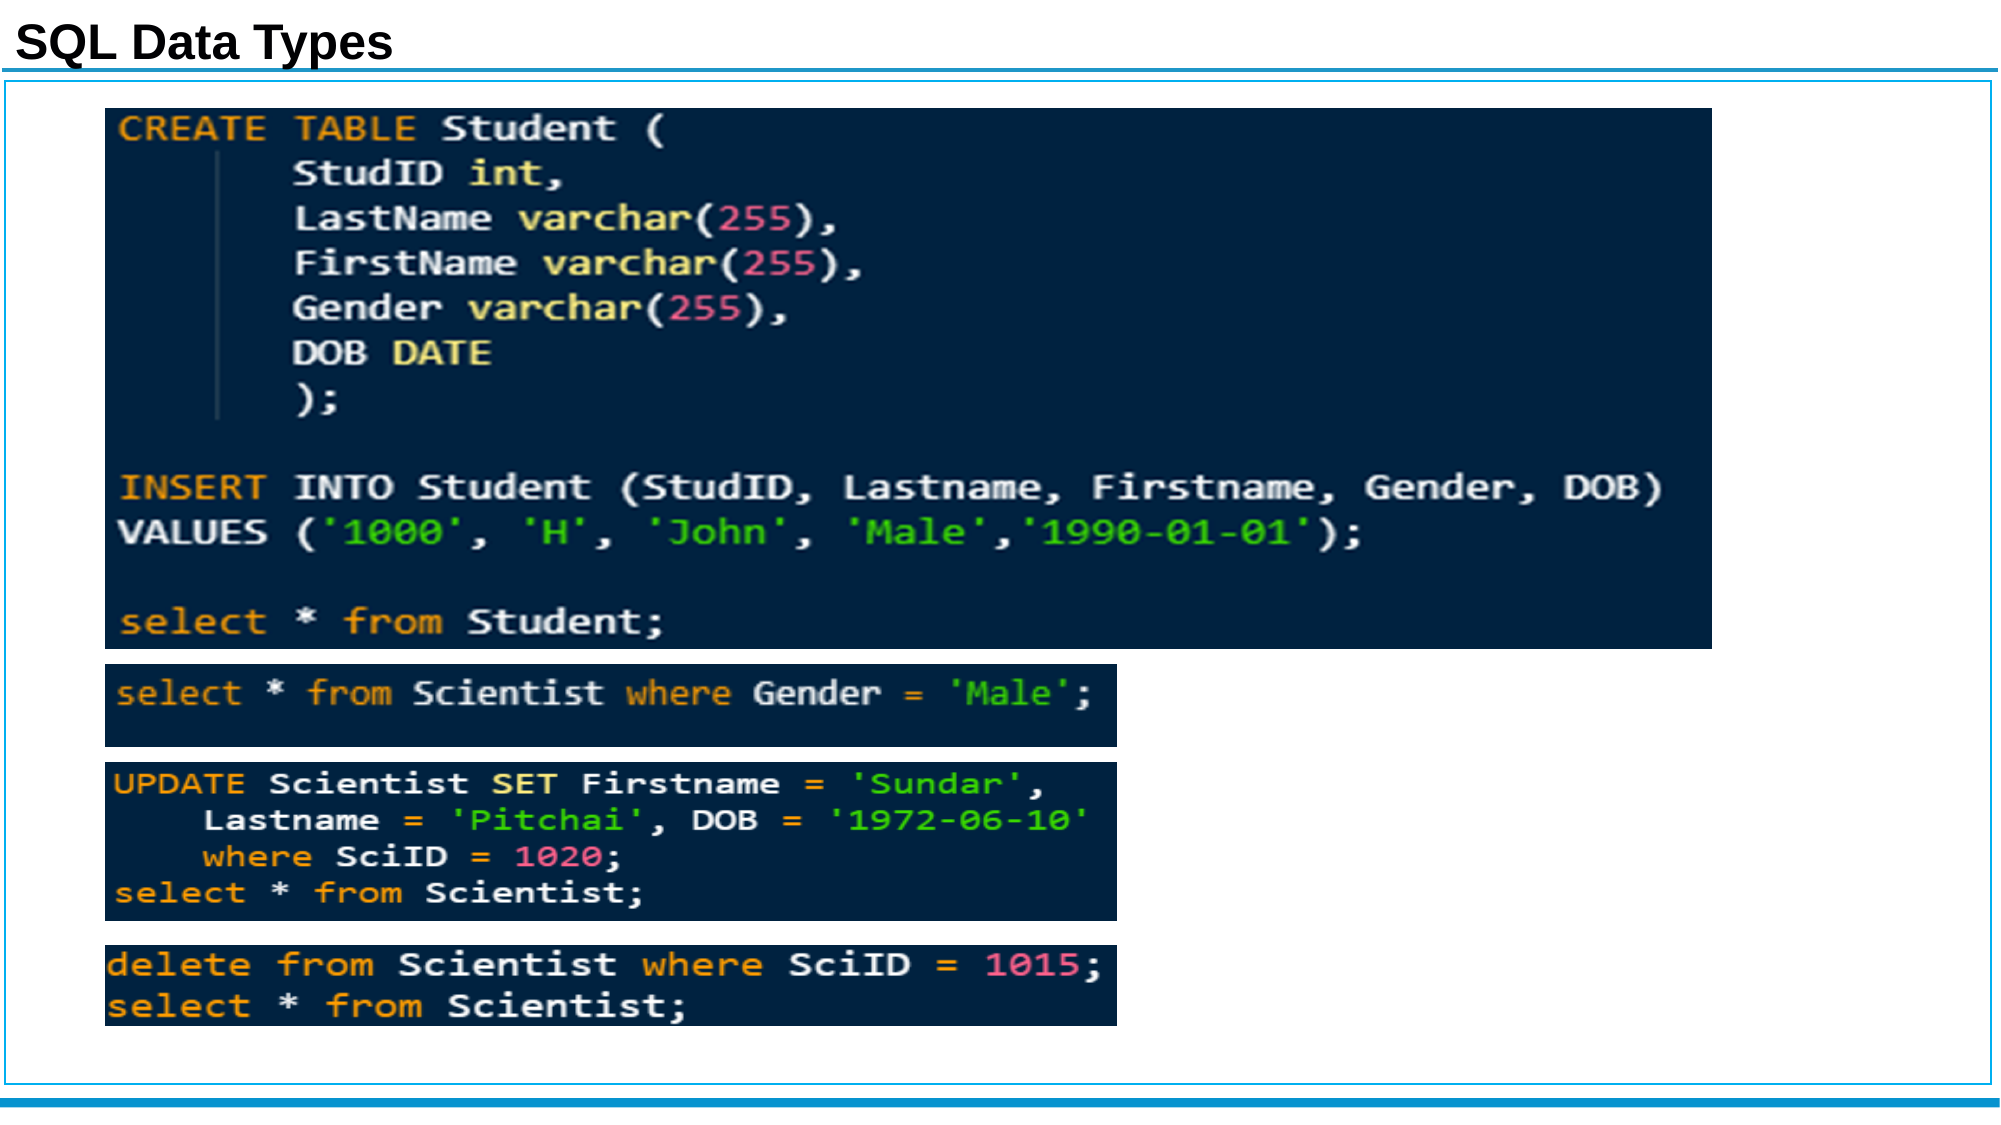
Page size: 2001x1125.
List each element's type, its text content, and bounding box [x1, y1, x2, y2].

picture [105, 107, 1712, 649]
text_box [5, 80, 1991, 1085]
text_box [0, 1098, 2000, 1108]
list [105, 944, 1117, 1027]
picture [105, 762, 1117, 921]
picture [105, 664, 1117, 747]
text_box SQL Data Types [12, 9, 1266, 70]
